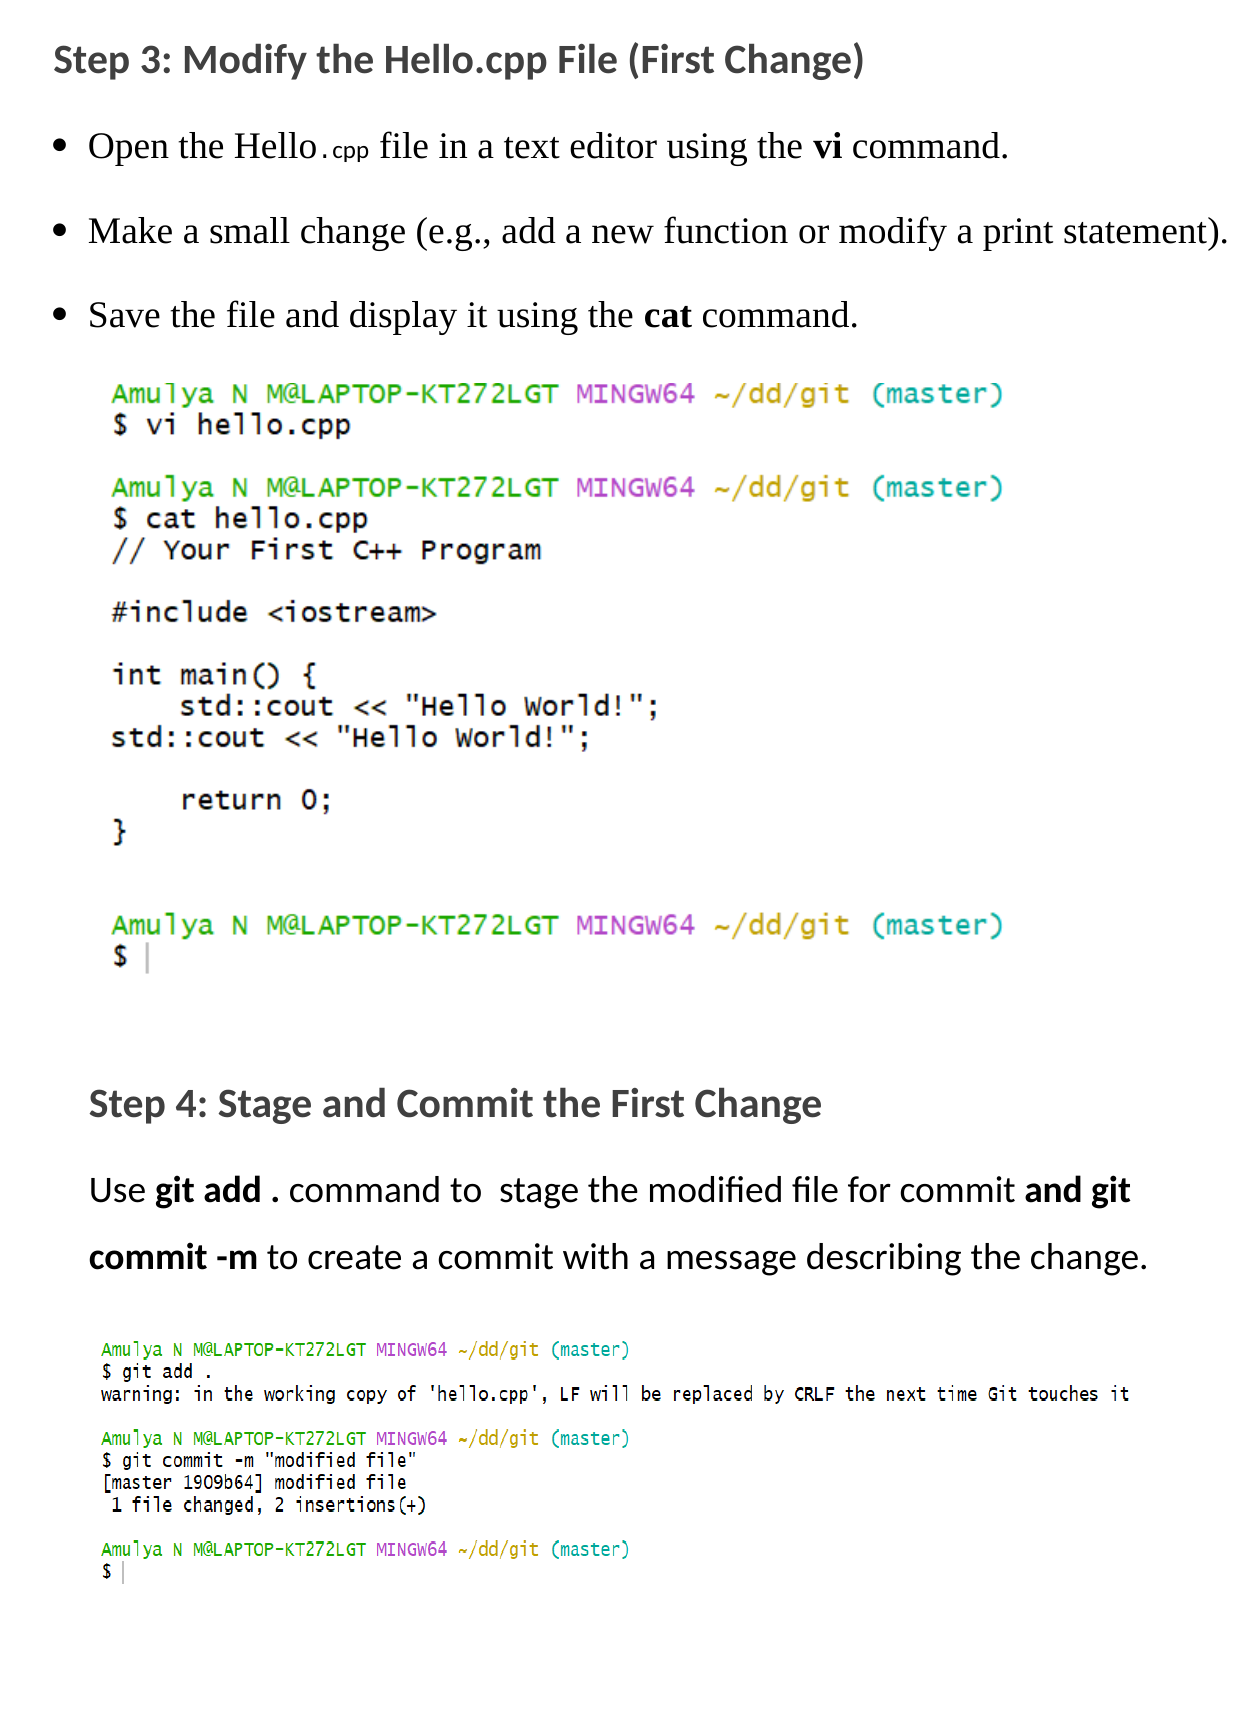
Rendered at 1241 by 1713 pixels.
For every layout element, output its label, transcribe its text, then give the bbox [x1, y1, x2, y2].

text_box Step 4: Stage and Commit the First Change Use git add . command to stage the modified file for commit and git commit -m to create a commit with a message describing the change. [74, 1043, 1235, 1285]
text_box Step 3: Modify the Hello.cpp File (First Change) · Open the Hello.cpp file in a text editor using the vi command. · Make a small change (e.g., add a new function or modify a print statement). · Save the file and display it using the cat command. [38, 0, 1241, 343]
picture [110, 383, 1130, 977]
picture [100, 1329, 1140, 1593]
